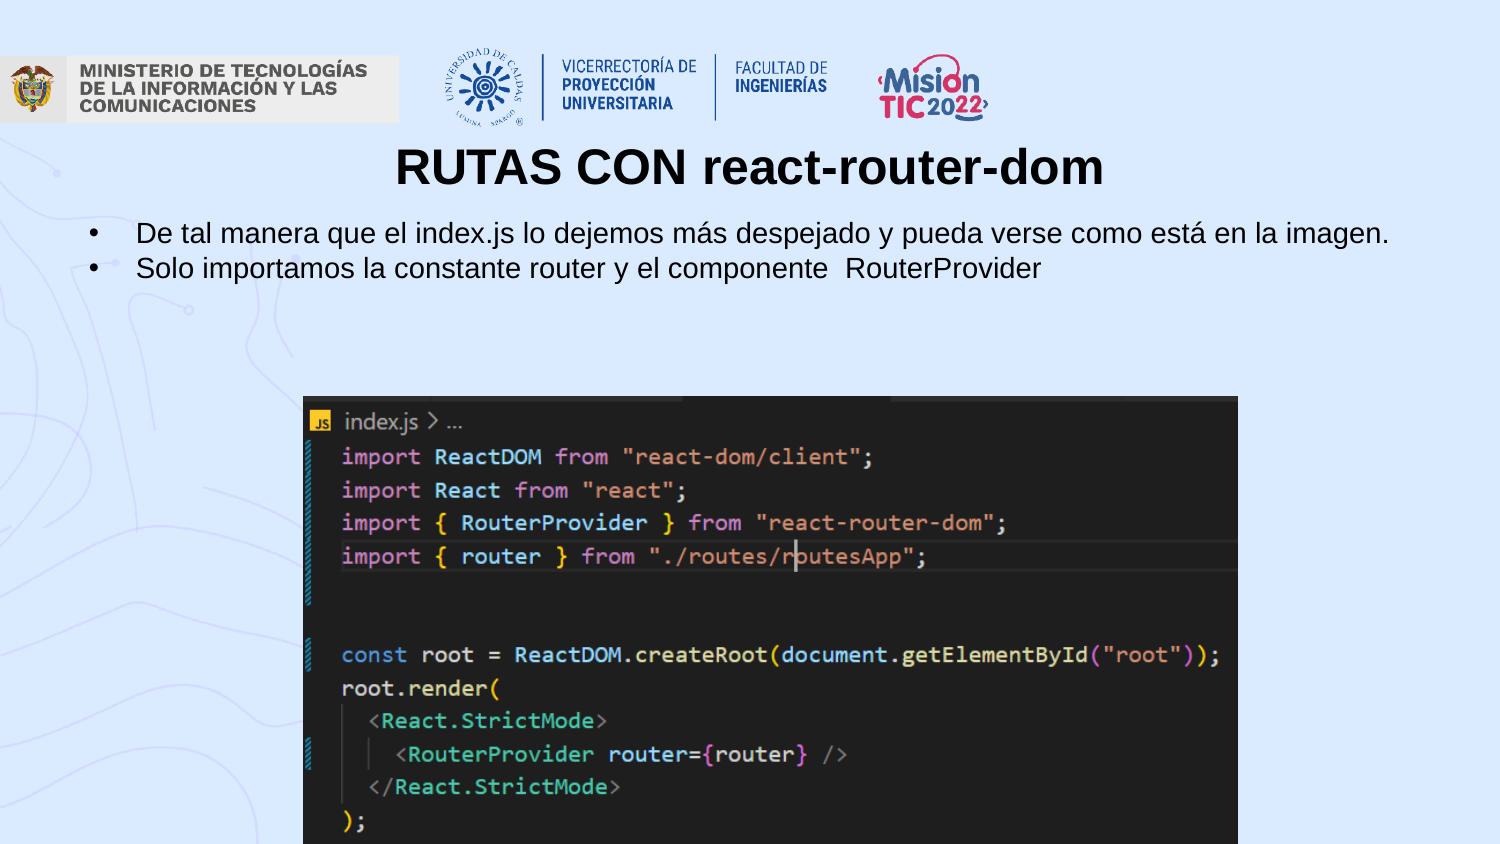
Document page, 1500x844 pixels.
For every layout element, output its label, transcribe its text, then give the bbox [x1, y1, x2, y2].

picture [0, 0, 1500, 844]
text_box RUTAS CON react-router-dom [196, 127, 1304, 202]
text_box De tal manera que el index.js lo dejemos más despejado y pueda verse como está en la imagen. Solo importamos la constante router y el componente RouterProvider [74, 207, 1466, 292]
